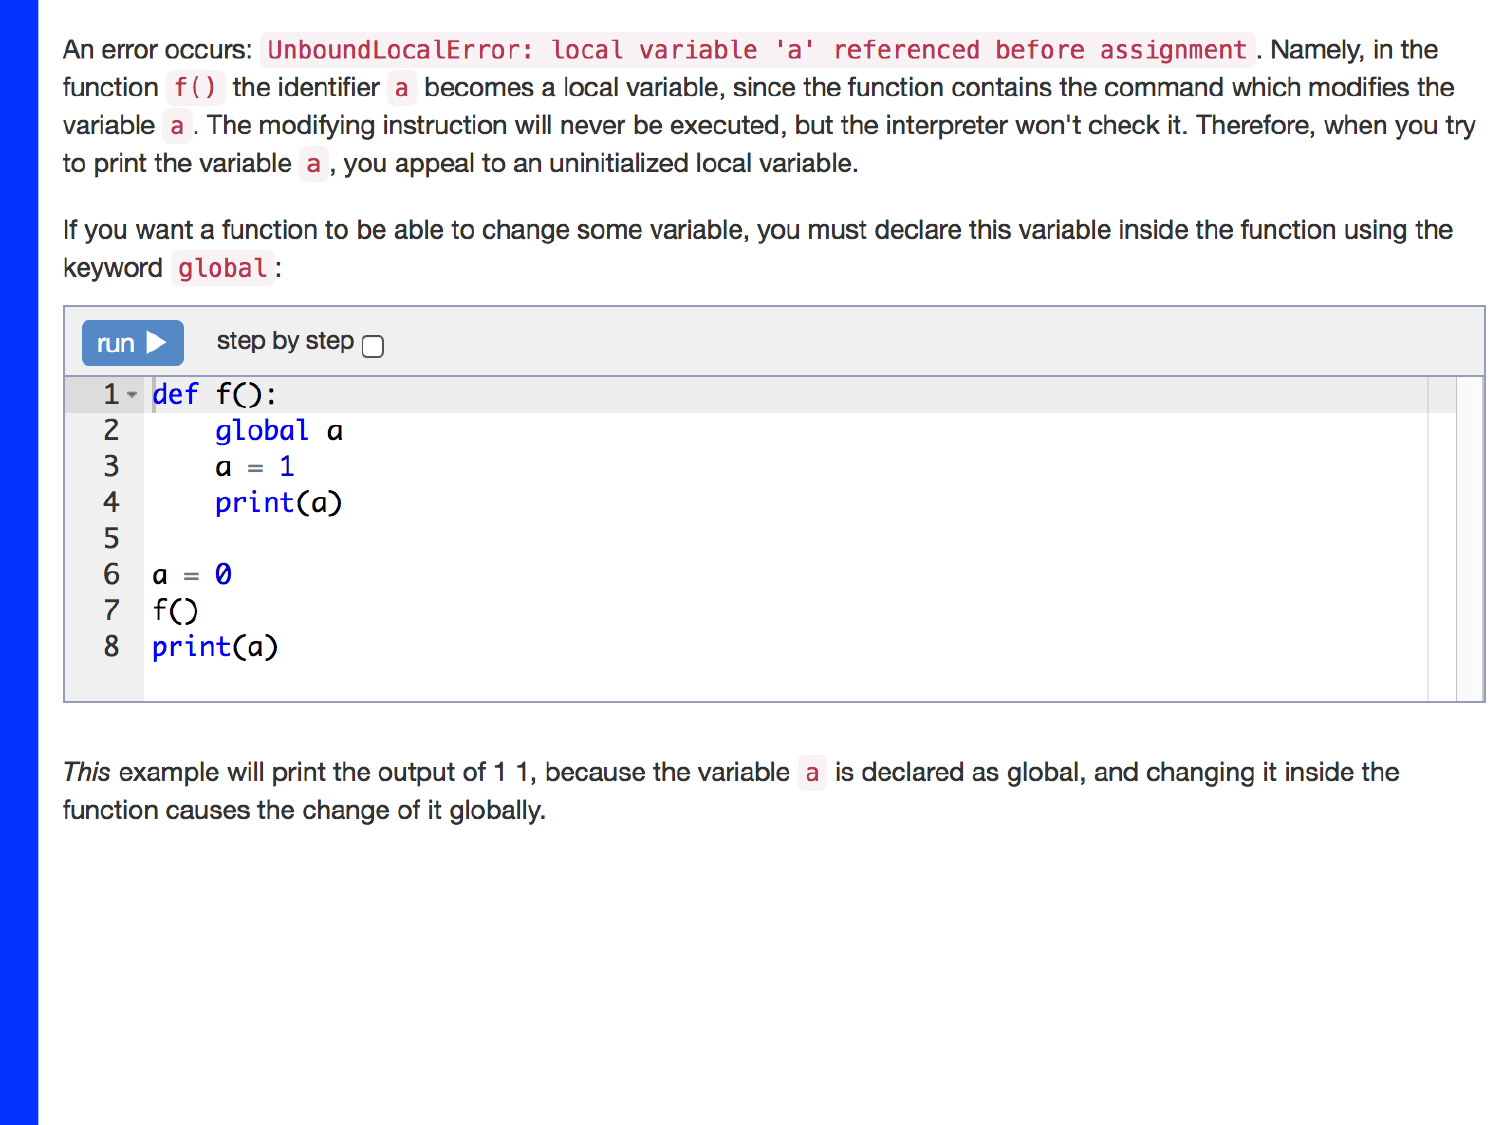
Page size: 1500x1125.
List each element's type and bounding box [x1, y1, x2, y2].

picture [47, 21, 1500, 848]
